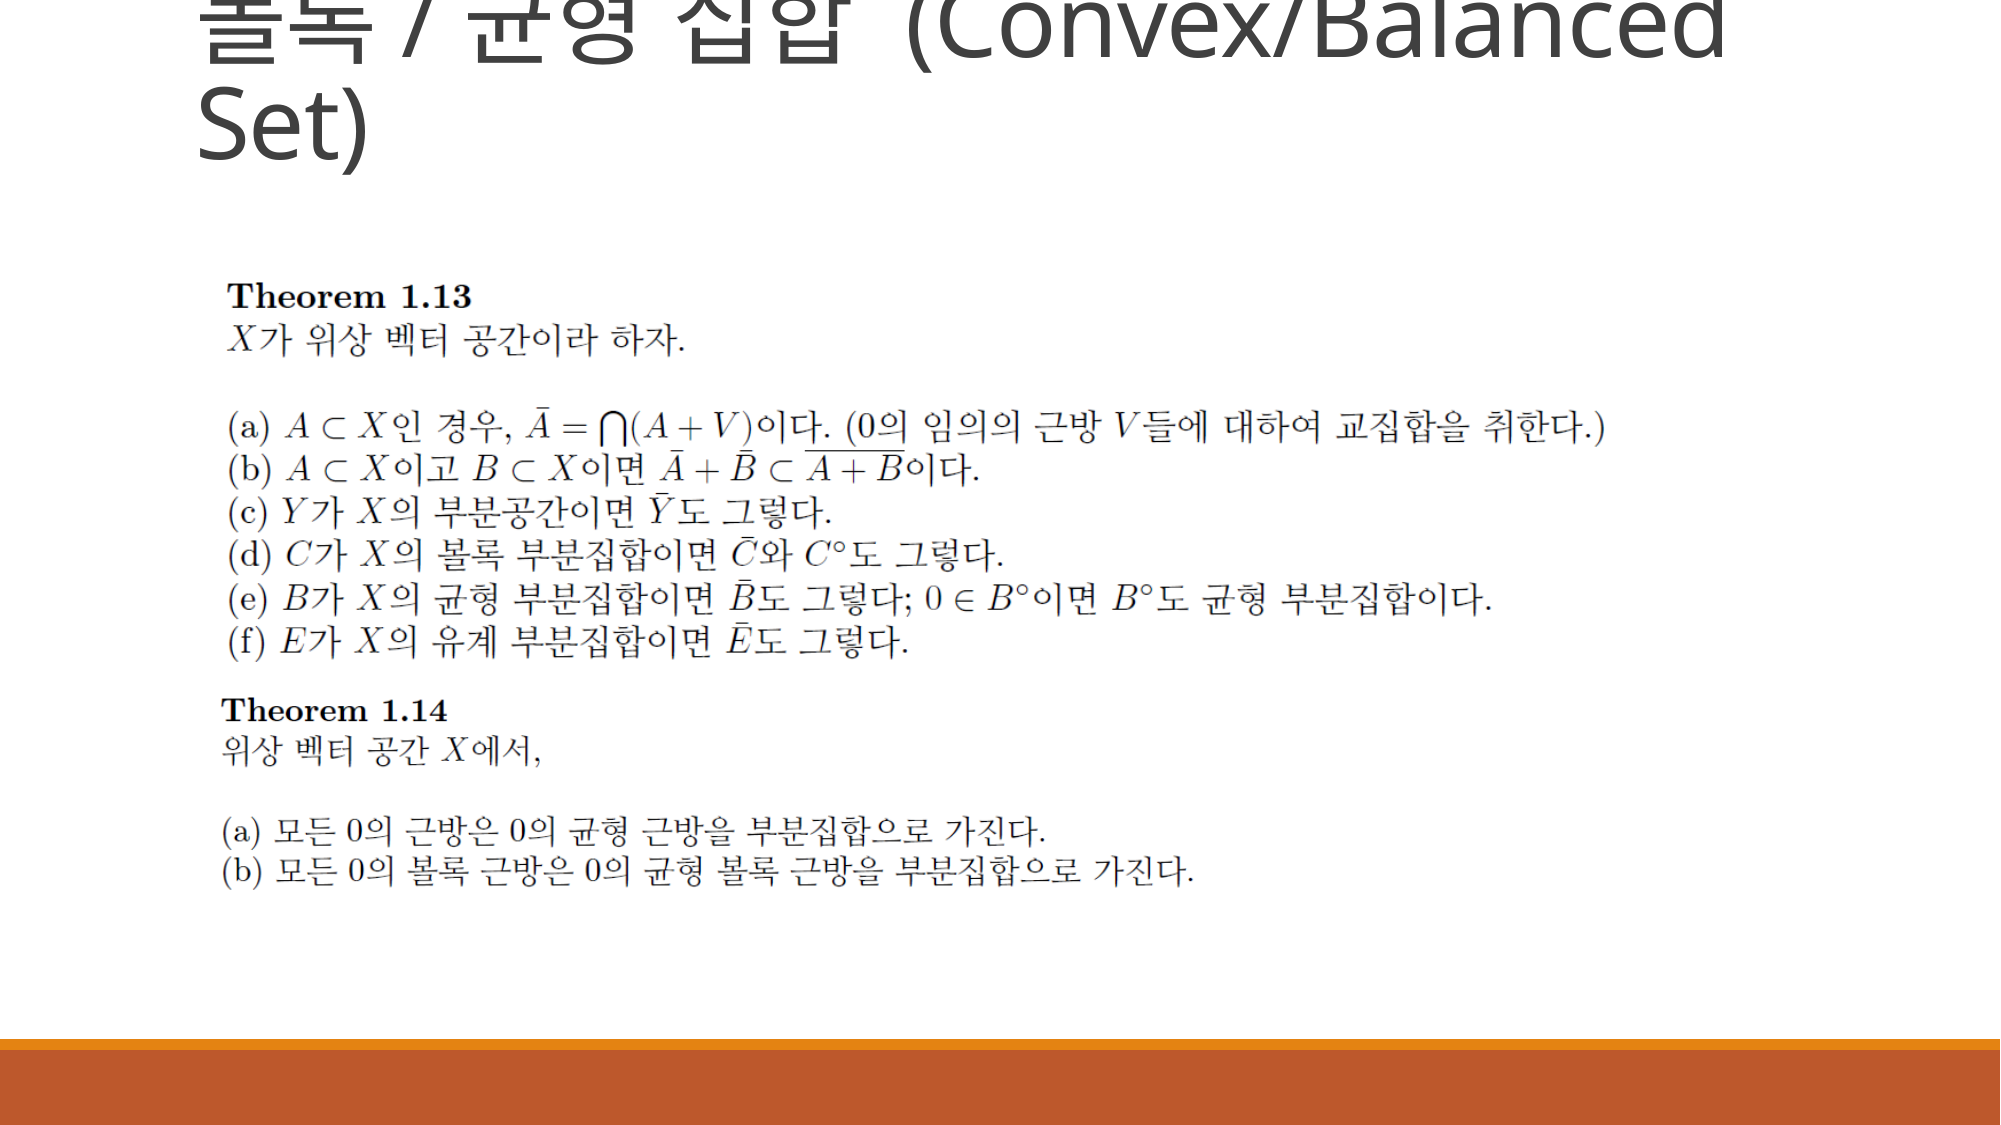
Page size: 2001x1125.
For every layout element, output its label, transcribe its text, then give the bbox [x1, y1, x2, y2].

title 볼록/균형 집합 (Convex/Balanced Set) [180, 47, 1830, 188]
picture [185, 264, 1855, 907]
